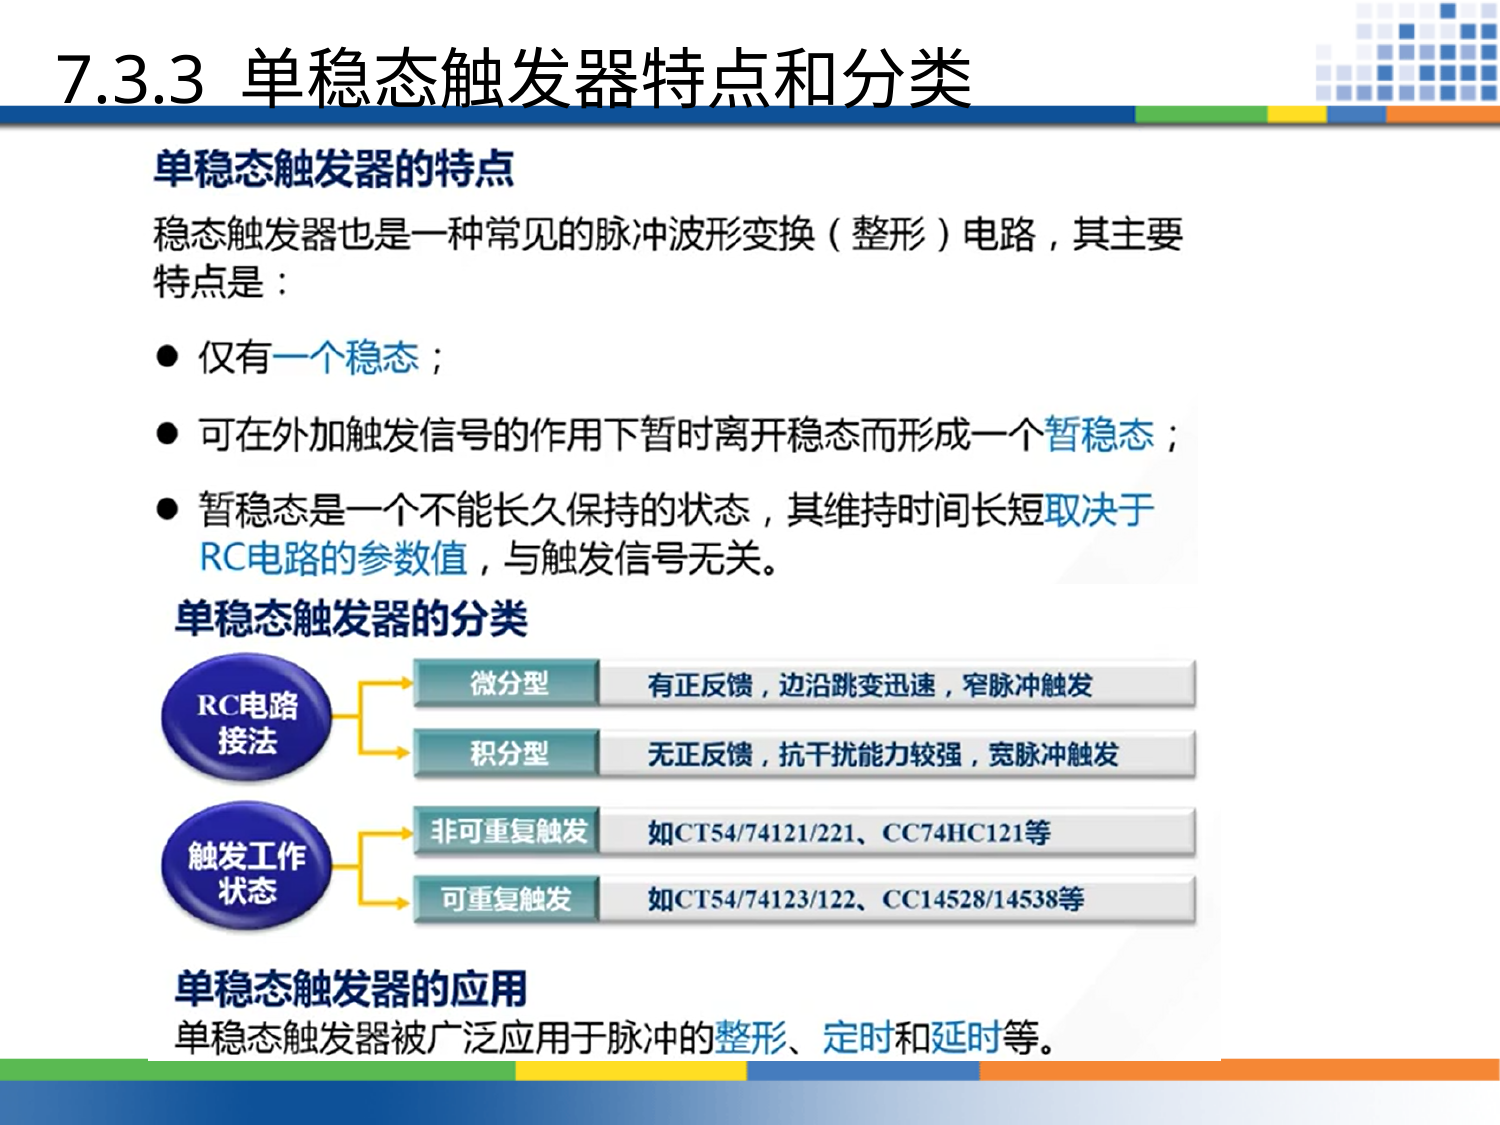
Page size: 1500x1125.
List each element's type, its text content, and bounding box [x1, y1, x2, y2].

picture [0, 0, 1500, 1125]
list 7.3.3 单稳态触发器特点和分类 [40, 29, 1377, 104]
